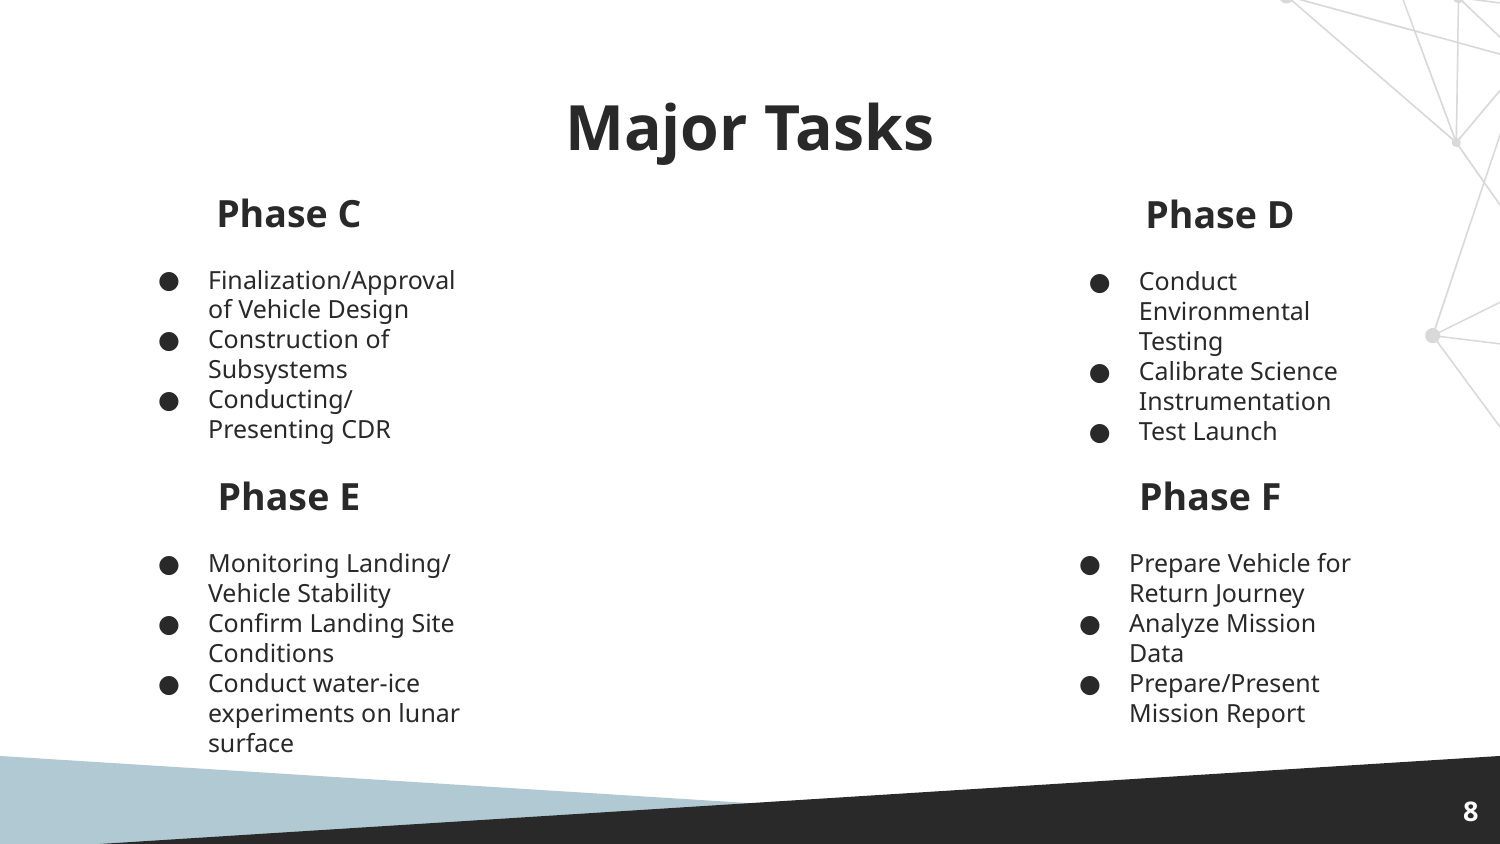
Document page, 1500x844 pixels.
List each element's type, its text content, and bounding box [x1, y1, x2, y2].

subtitle Monitoring Landing/ Vehicle Stability Confirm Landing Site Conditions Conduct water-ice experiments on lunar surface [118, 532, 491, 731]
subtitle Phase E [118, 471, 461, 533]
subtitle Conduct Environmental Testing Calibrate Science Instrumentation Test Launch [1049, 252, 1391, 449]
title Major Tasks [118, 72, 1382, 167]
subtitle Phase C [118, 187, 461, 250]
subtitle Finalization/Approval of Vehicle Design Construction of Subsystems Conducting/Presenting CDR [118, 249, 491, 448]
subtitle Prepare Vehicle for Return Journey Analyze Mission Data Prepare/Present Mission Report [1039, 533, 1382, 731]
subtitle Phase D [1049, 189, 1392, 252]
subtitle Phase F [1039, 471, 1382, 533]
slide_number ‹#› [1403, 779, 1494, 844]
